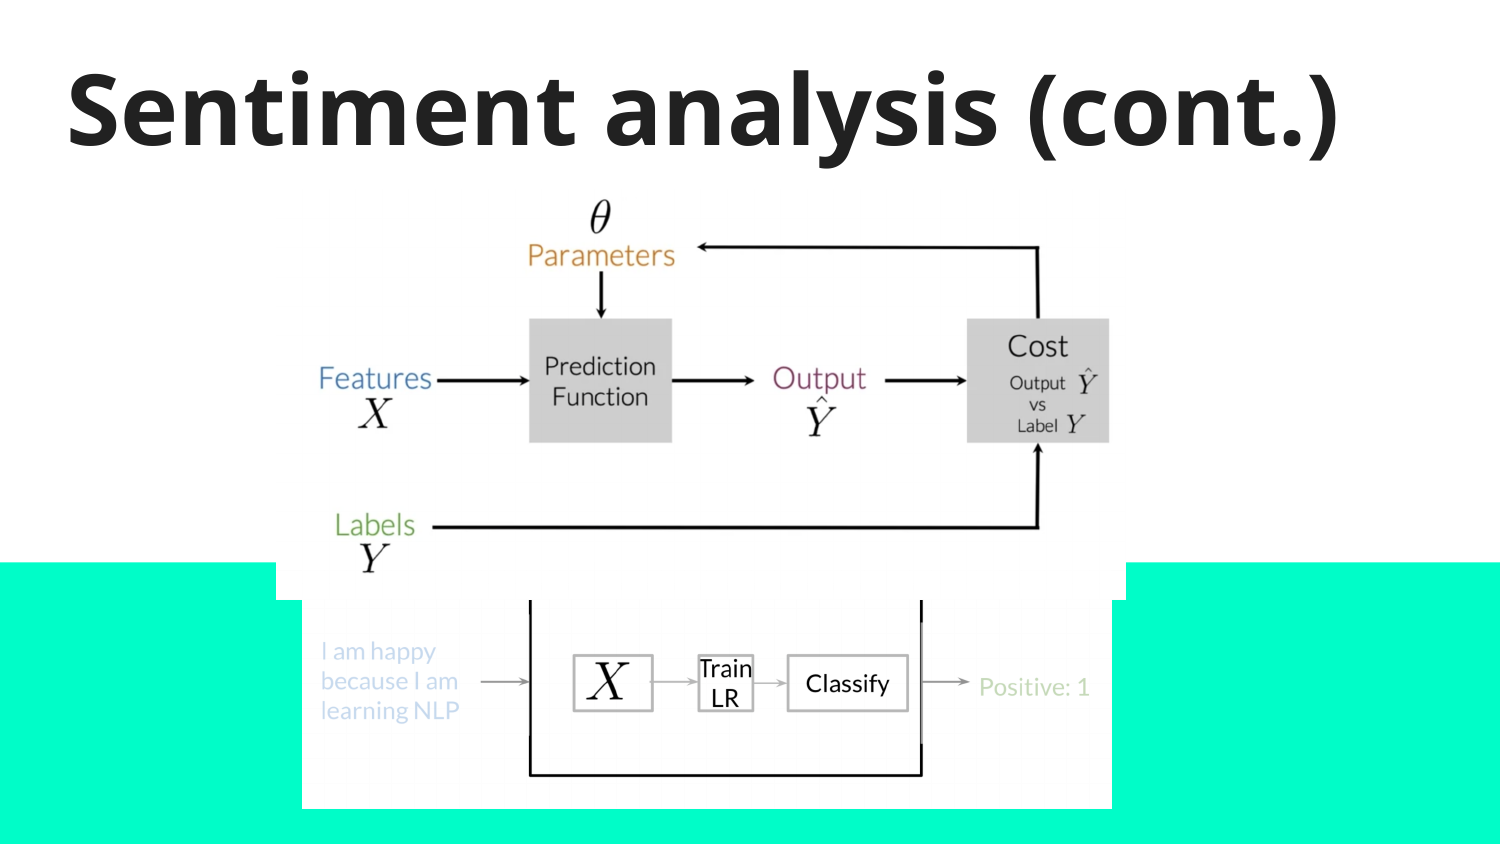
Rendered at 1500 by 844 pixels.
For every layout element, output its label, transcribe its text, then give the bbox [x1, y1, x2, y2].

title Sentiment analysis (cont.) [51, 30, 1363, 182]
picture [276, 189, 1126, 809]
